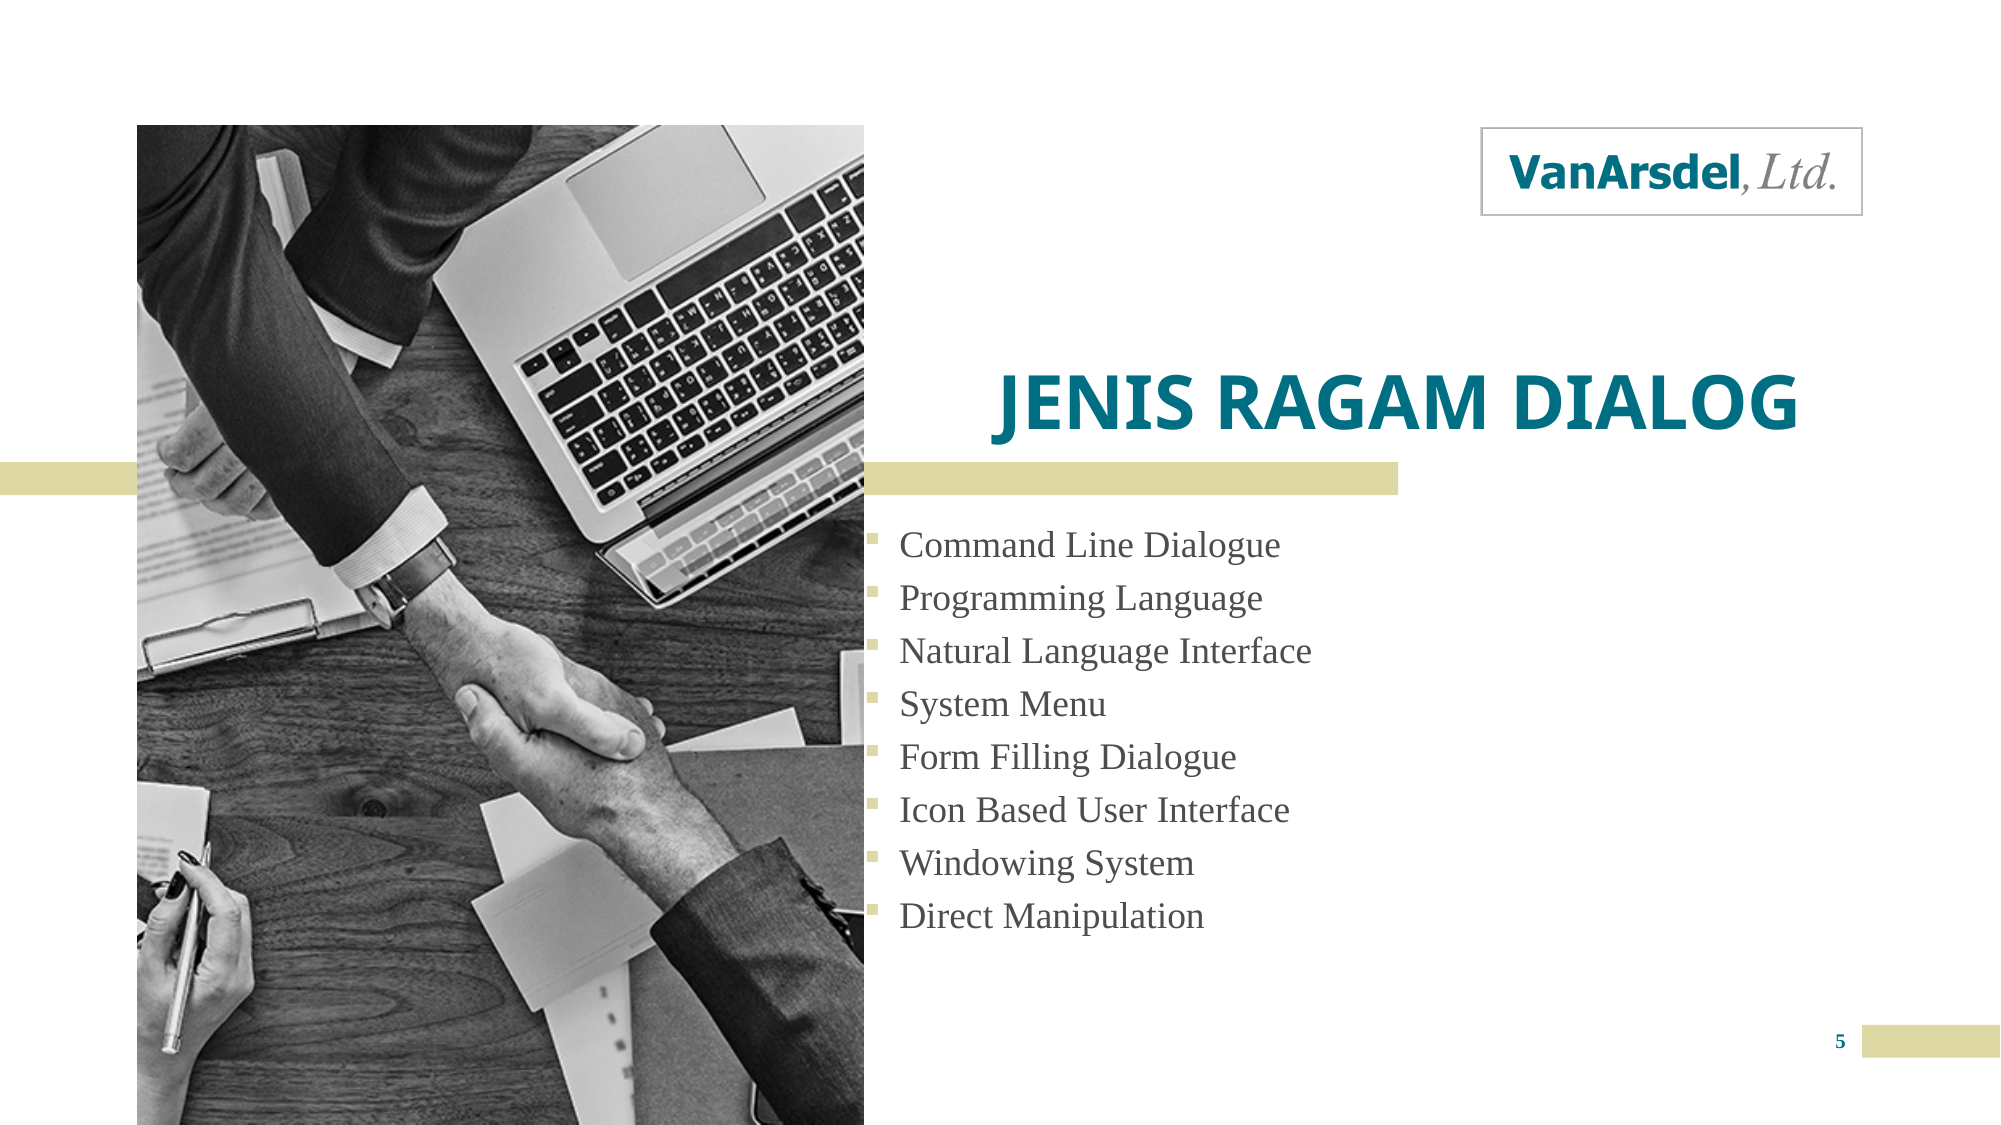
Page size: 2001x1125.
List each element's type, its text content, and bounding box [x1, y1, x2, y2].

picture [137, 125, 865, 1125]
title JENIS RAGAM DIALOG [997, 228, 1859, 446]
slide_number 5 [1818, 1027, 1863, 1065]
list Command Line Dialogue Programming Language Natural Language Interface System Menu Form Filling Dialogue Icon Based User Interface Windowing System Direct Manipulation [865, 525, 1980, 998]
picture [1480, 126, 1863, 216]
